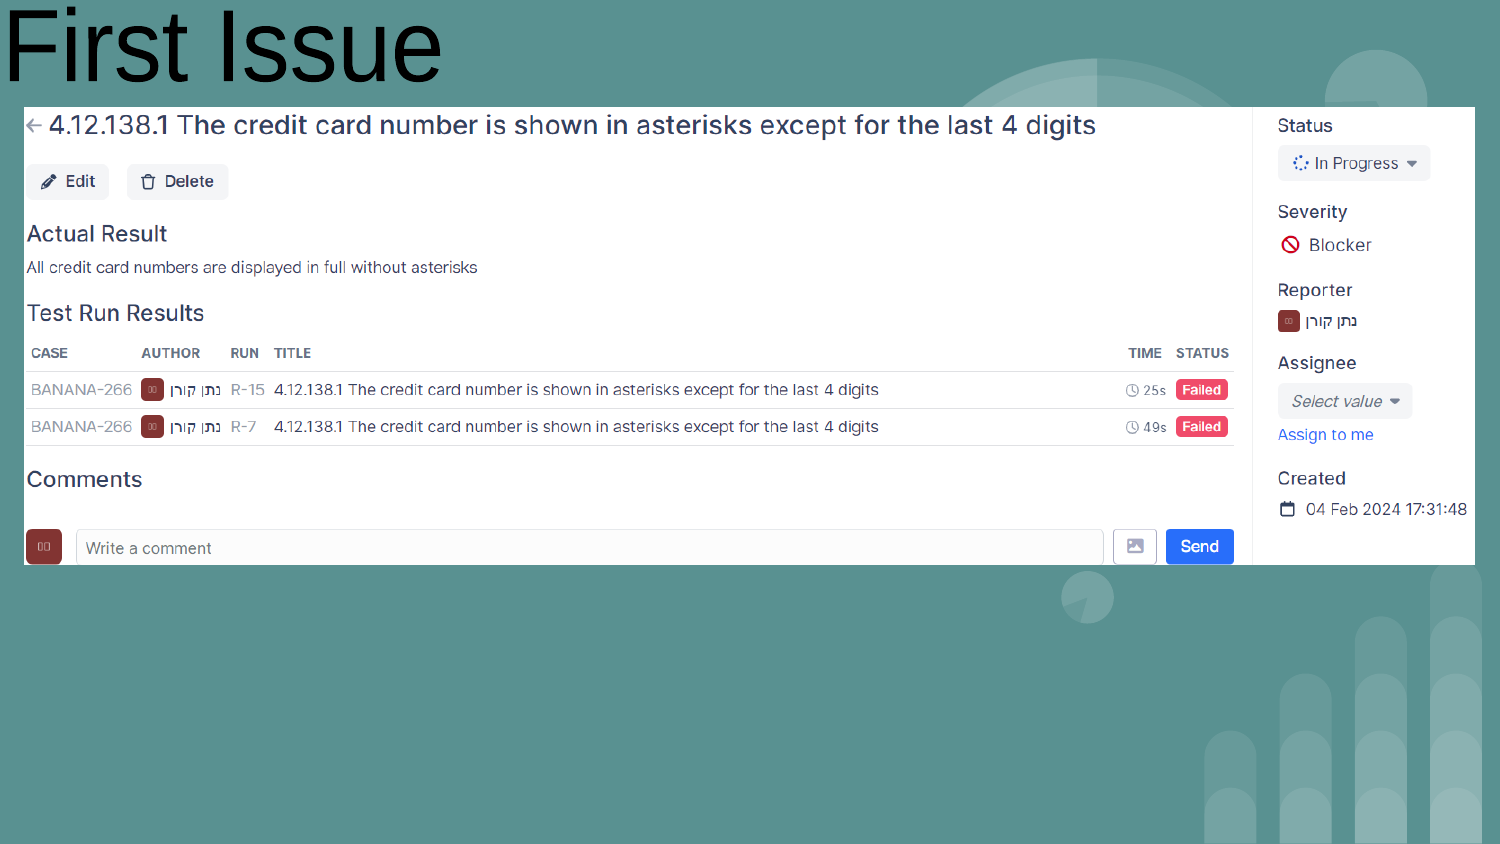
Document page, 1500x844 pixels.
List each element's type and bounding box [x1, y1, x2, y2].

picture [24, 106, 1476, 565]
